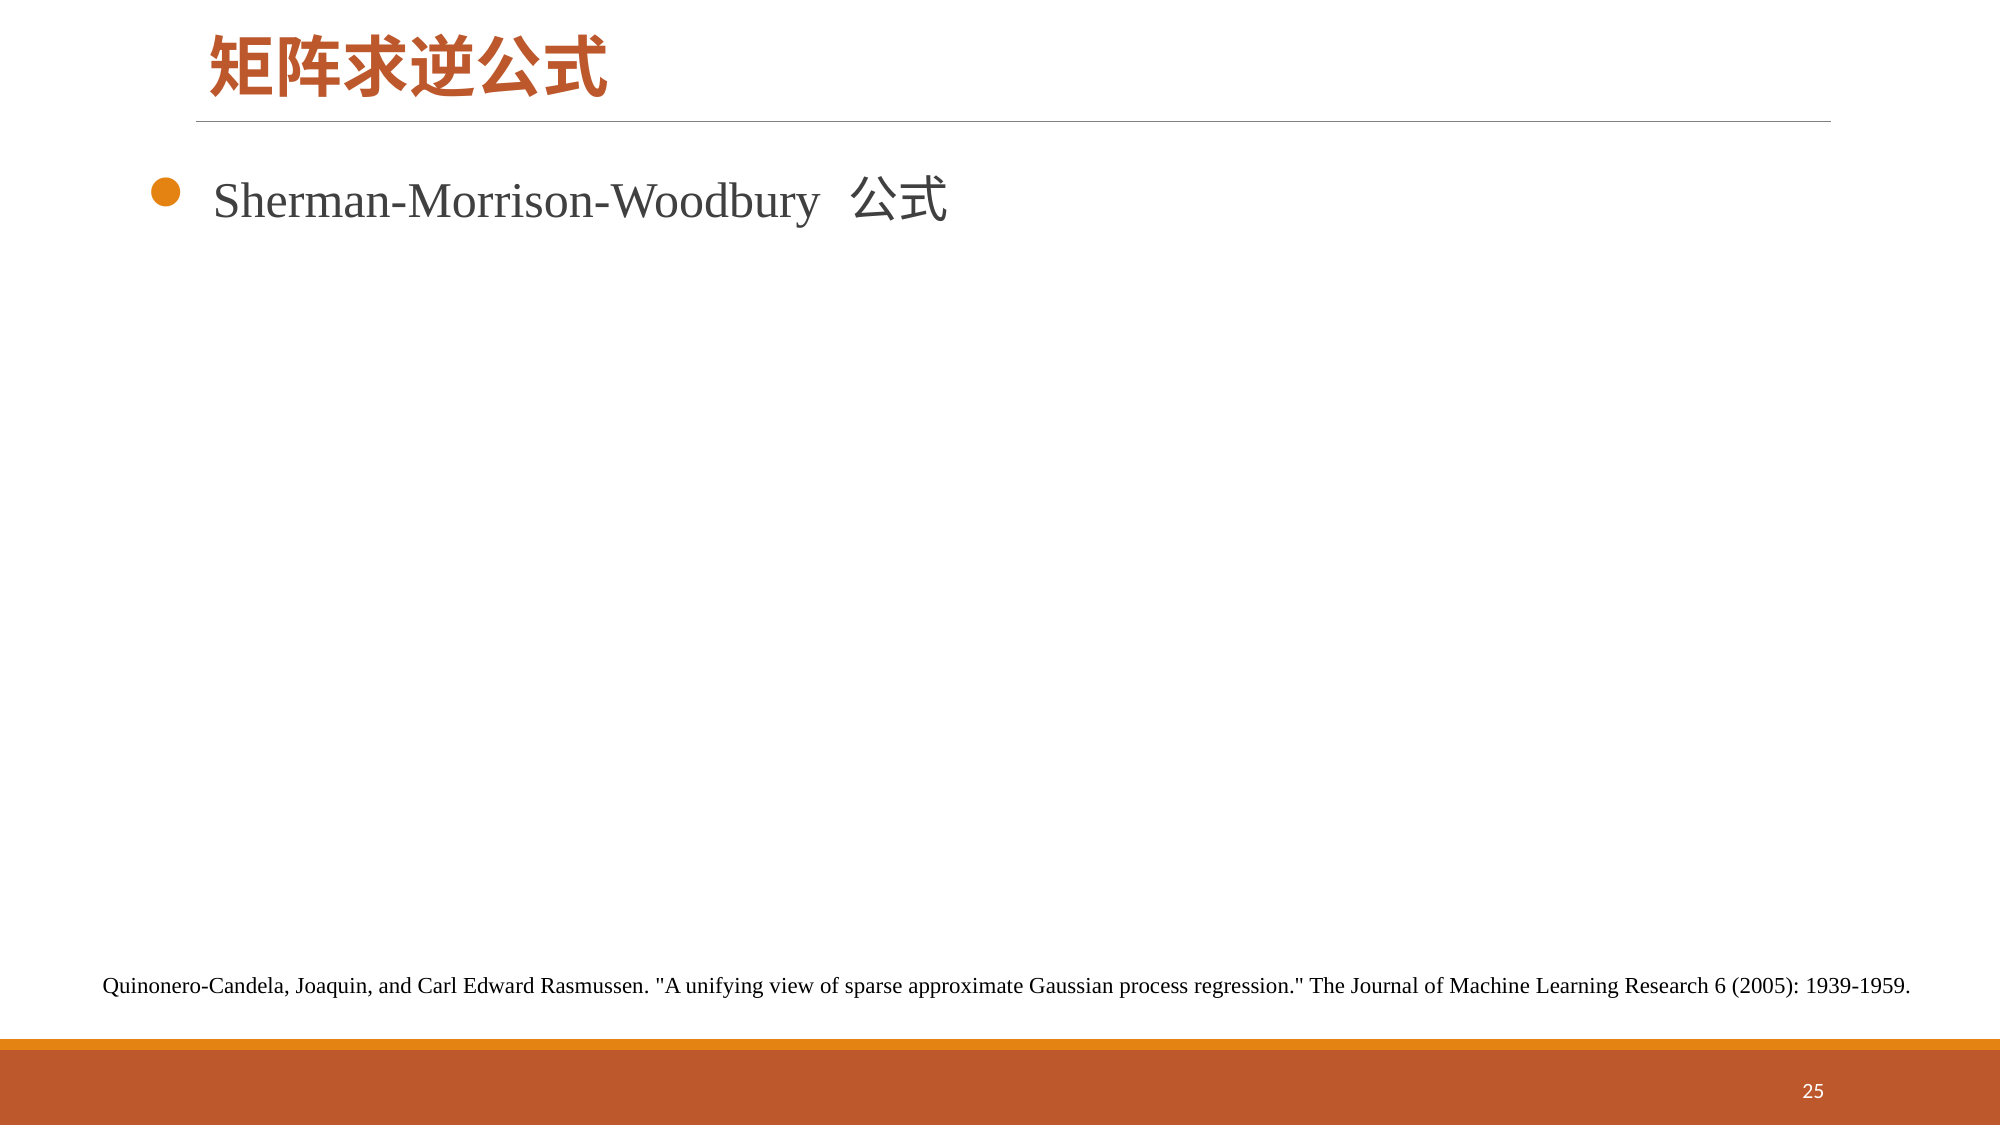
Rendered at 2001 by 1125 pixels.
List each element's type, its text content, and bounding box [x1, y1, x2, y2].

slide_number 25 [1624, 1059, 1840, 1120]
text_box 矩阵求逆公式 [194, 29, 1816, 111]
text_box Quinonero-Candela, Joaquin, and Carl Edward Rasmussen. "A unifying view of sparse approximate Gaussian process regression." The Journal of Machine Learning Research 6 (2005): 1939-1959. [87, 963, 1944, 1006]
